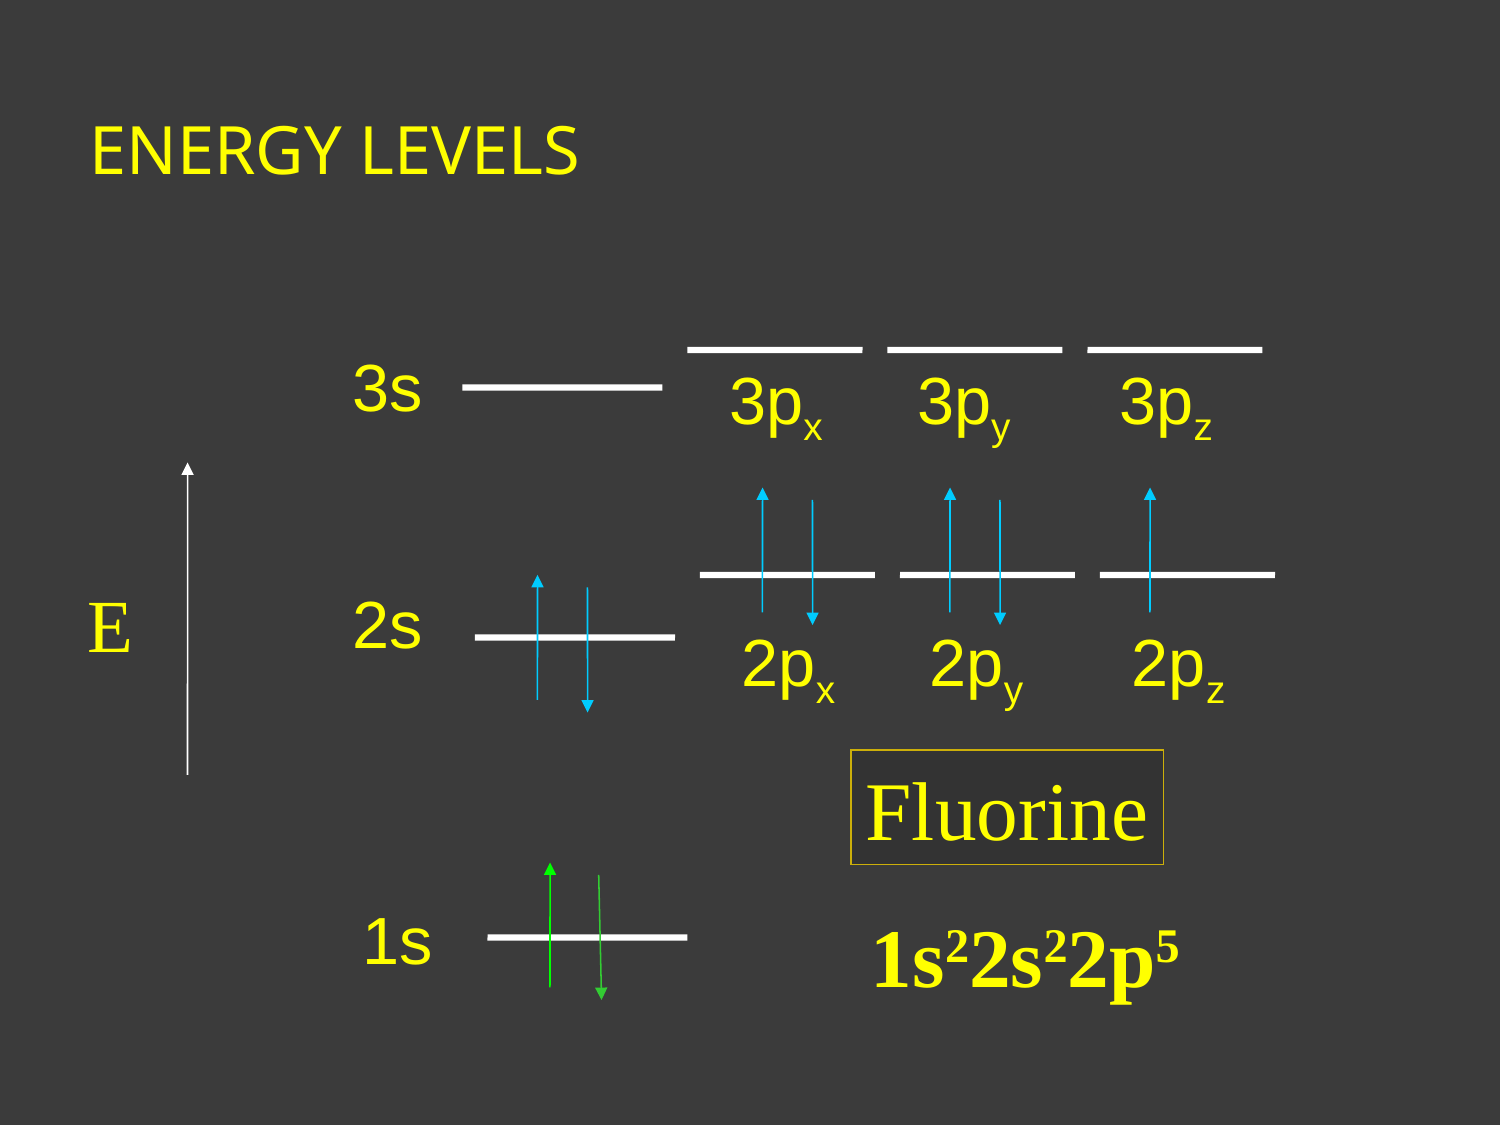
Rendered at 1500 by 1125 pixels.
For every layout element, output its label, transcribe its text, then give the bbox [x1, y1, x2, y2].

text_box [181, 462, 194, 775]
text_box 1s22s22p5 [855, 1004, 1195, 1012]
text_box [337, 337, 1276, 986]
text_box E [72, 569, 149, 675]
title Energy Levels [75, 45, 1425, 250]
